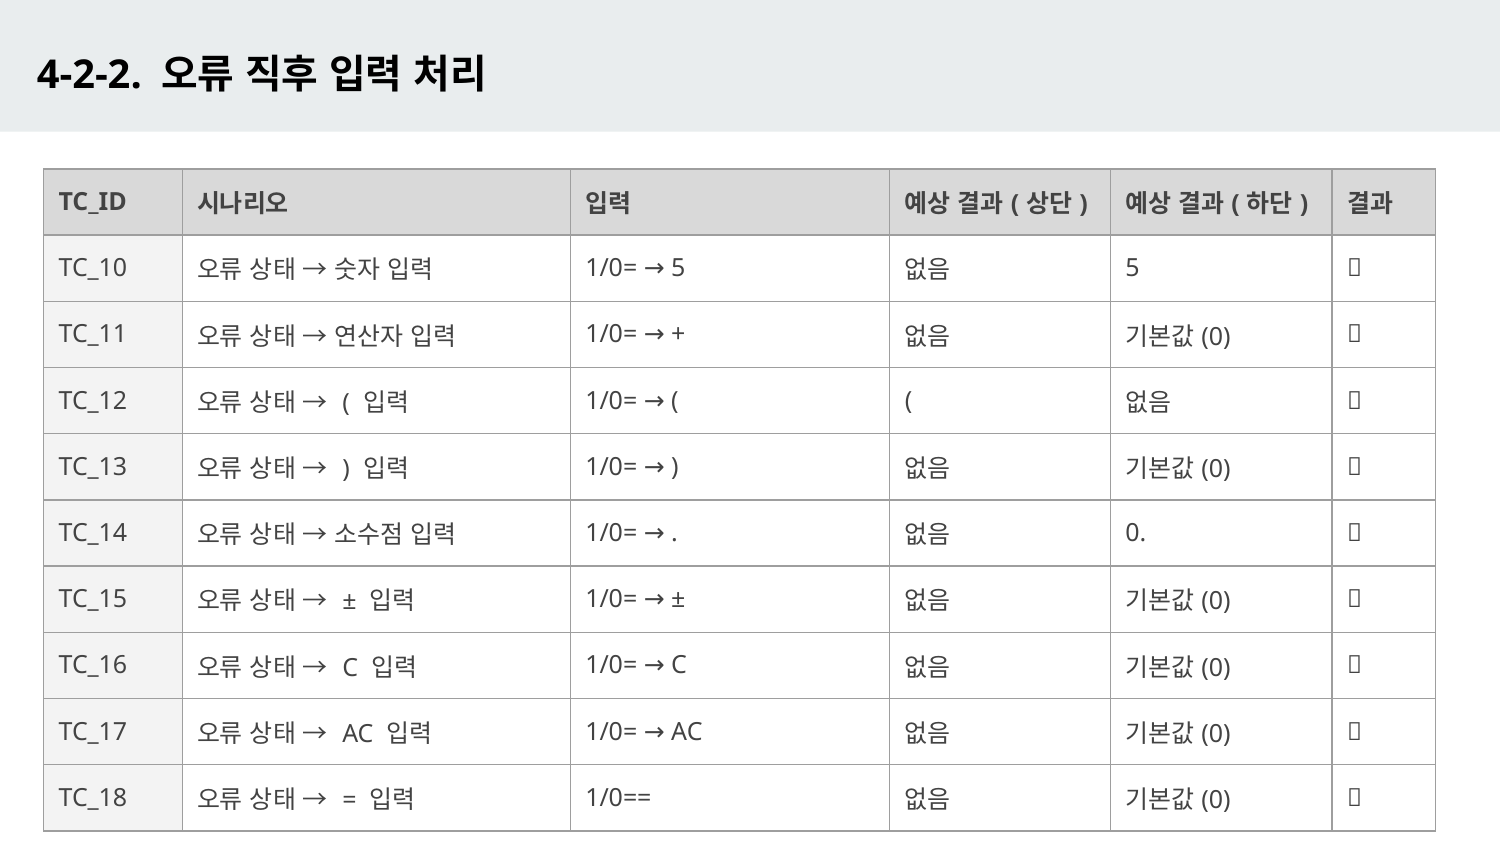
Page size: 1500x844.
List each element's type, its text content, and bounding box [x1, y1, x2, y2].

table_cell TC_15 [44, 567, 182, 632]
table_cell ✅ [1333, 501, 1435, 565]
table_cell 1/0= → + [571, 302, 889, 367]
table_cell TC_14 [44, 501, 182, 565]
table_header TC_ID [44, 170, 182, 234]
table_cell ✅ [1333, 434, 1435, 499]
table_cell 오류 상태 → C 입력 [183, 633, 570, 698]
table_cell 오류 상태 → = 입력 [183, 765, 570, 830]
table_cell TC_11 [44, 302, 182, 367]
table_header 시나리오 [183, 170, 570, 234]
table_cell 오류 상태 → ( 입력 [183, 368, 570, 433]
table_cell 없음 [890, 567, 1110, 632]
table_cell TC_16 [44, 633, 182, 698]
table_cell 오류 상태 → 연산자 입력 [183, 302, 570, 367]
table_header 예상 결과(하단) [1111, 170, 1331, 234]
table_cell TC_18 [44, 765, 182, 830]
table_cell 없음 [1111, 368, 1331, 433]
table_cell ✅ [1333, 765, 1435, 830]
table_cell 1/0= → . [571, 501, 889, 565]
table_cell 없음 [890, 302, 1110, 367]
table_cell ✅ [1333, 236, 1435, 301]
table_cell 기본값(0) [1111, 302, 1331, 367]
table_cell TC_10 [44, 236, 182, 301]
table_header 예상 결과(상단) [890, 170, 1110, 234]
table_cell 오류 상태 → 숫자 입력 [183, 236, 570, 301]
table_cell 오류 상태 → ) 입력 [183, 434, 570, 499]
table_cell ✅ [1333, 567, 1435, 632]
table_cell 없음 [890, 434, 1110, 499]
table_cell ✅ [1333, 699, 1435, 764]
table_cell 없음 [890, 765, 1110, 830]
table_cell 없음 [890, 236, 1110, 301]
table_cell 오류 상태 → ± 입력 [183, 567, 570, 632]
table_cell 1/0= → ( [571, 368, 889, 433]
table_cell 1/0= → ) [571, 434, 889, 499]
table_cell 없음 [890, 699, 1110, 764]
table_cell TC_17 [44, 699, 182, 764]
table_cell ( [890, 368, 1110, 433]
table_cell 오류 상태 → AC 입력 [183, 699, 570, 764]
table_cell 5 [1111, 236, 1331, 301]
table_cell 기본값(0) [1111, 765, 1331, 830]
table_cell 1/0= → ± [571, 567, 889, 632]
table_cell ✅ [1333, 633, 1435, 698]
table_cell 없음 [890, 501, 1110, 565]
table_cell 기본값(0) [1111, 633, 1331, 698]
table_cell 0. [1111, 501, 1331, 565]
table_cell 1/0= → 5 [571, 236, 889, 301]
table_cell 기본값(0) [1111, 434, 1331, 499]
table_cell 1/0= → C [571, 633, 889, 698]
table_cell 없음 [890, 633, 1110, 698]
table_header 입력 [571, 170, 889, 234]
table_cell TC_13 [44, 434, 182, 499]
table_cell TC_12 [44, 368, 182, 433]
title 4-2-2. 오류 직후 입력 처리 [21, 27, 1284, 116]
table_header 결과 [1333, 170, 1435, 234]
table_cell ✅ [1333, 368, 1435, 433]
table_cell 기본값(0) [1111, 567, 1331, 632]
table_cell 1/0= → AC [571, 699, 889, 764]
table_cell 기본값(0) [1111, 699, 1331, 764]
table_cell ✅ [1333, 302, 1435, 367]
table_cell 오류 상태 → 소수점 입력 [183, 501, 570, 565]
table_cell 1/0== [571, 765, 889, 830]
